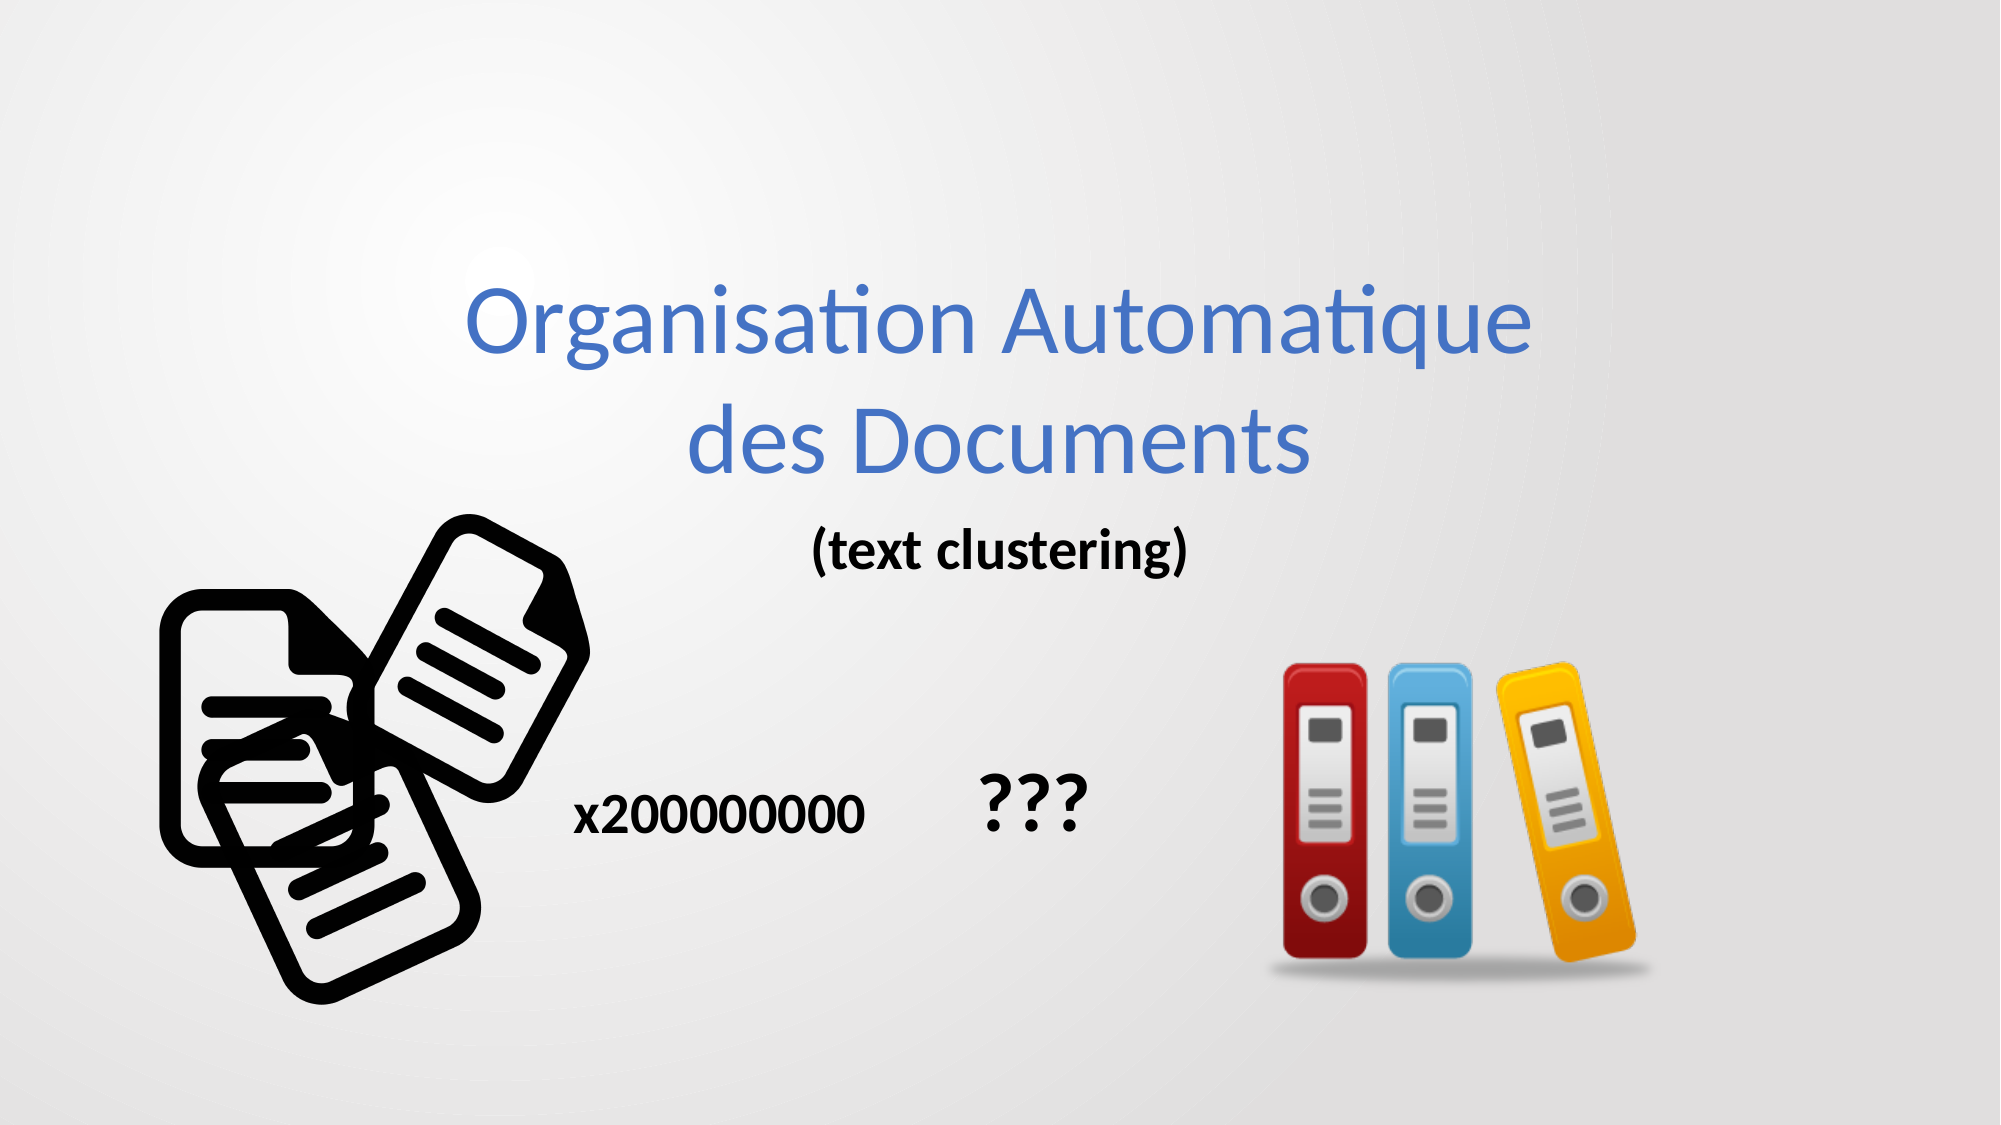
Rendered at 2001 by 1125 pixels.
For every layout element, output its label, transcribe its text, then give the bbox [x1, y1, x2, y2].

text_box Organisation Automatique des Documents [438, 246, 1562, 502]
text_box x200000000 [559, 767, 882, 853]
picture [127, 488, 653, 1036]
picture [1260, 607, 1661, 1008]
text_box ??? [961, 740, 1184, 856]
text_box (text clustering) [795, 504, 1205, 589]
